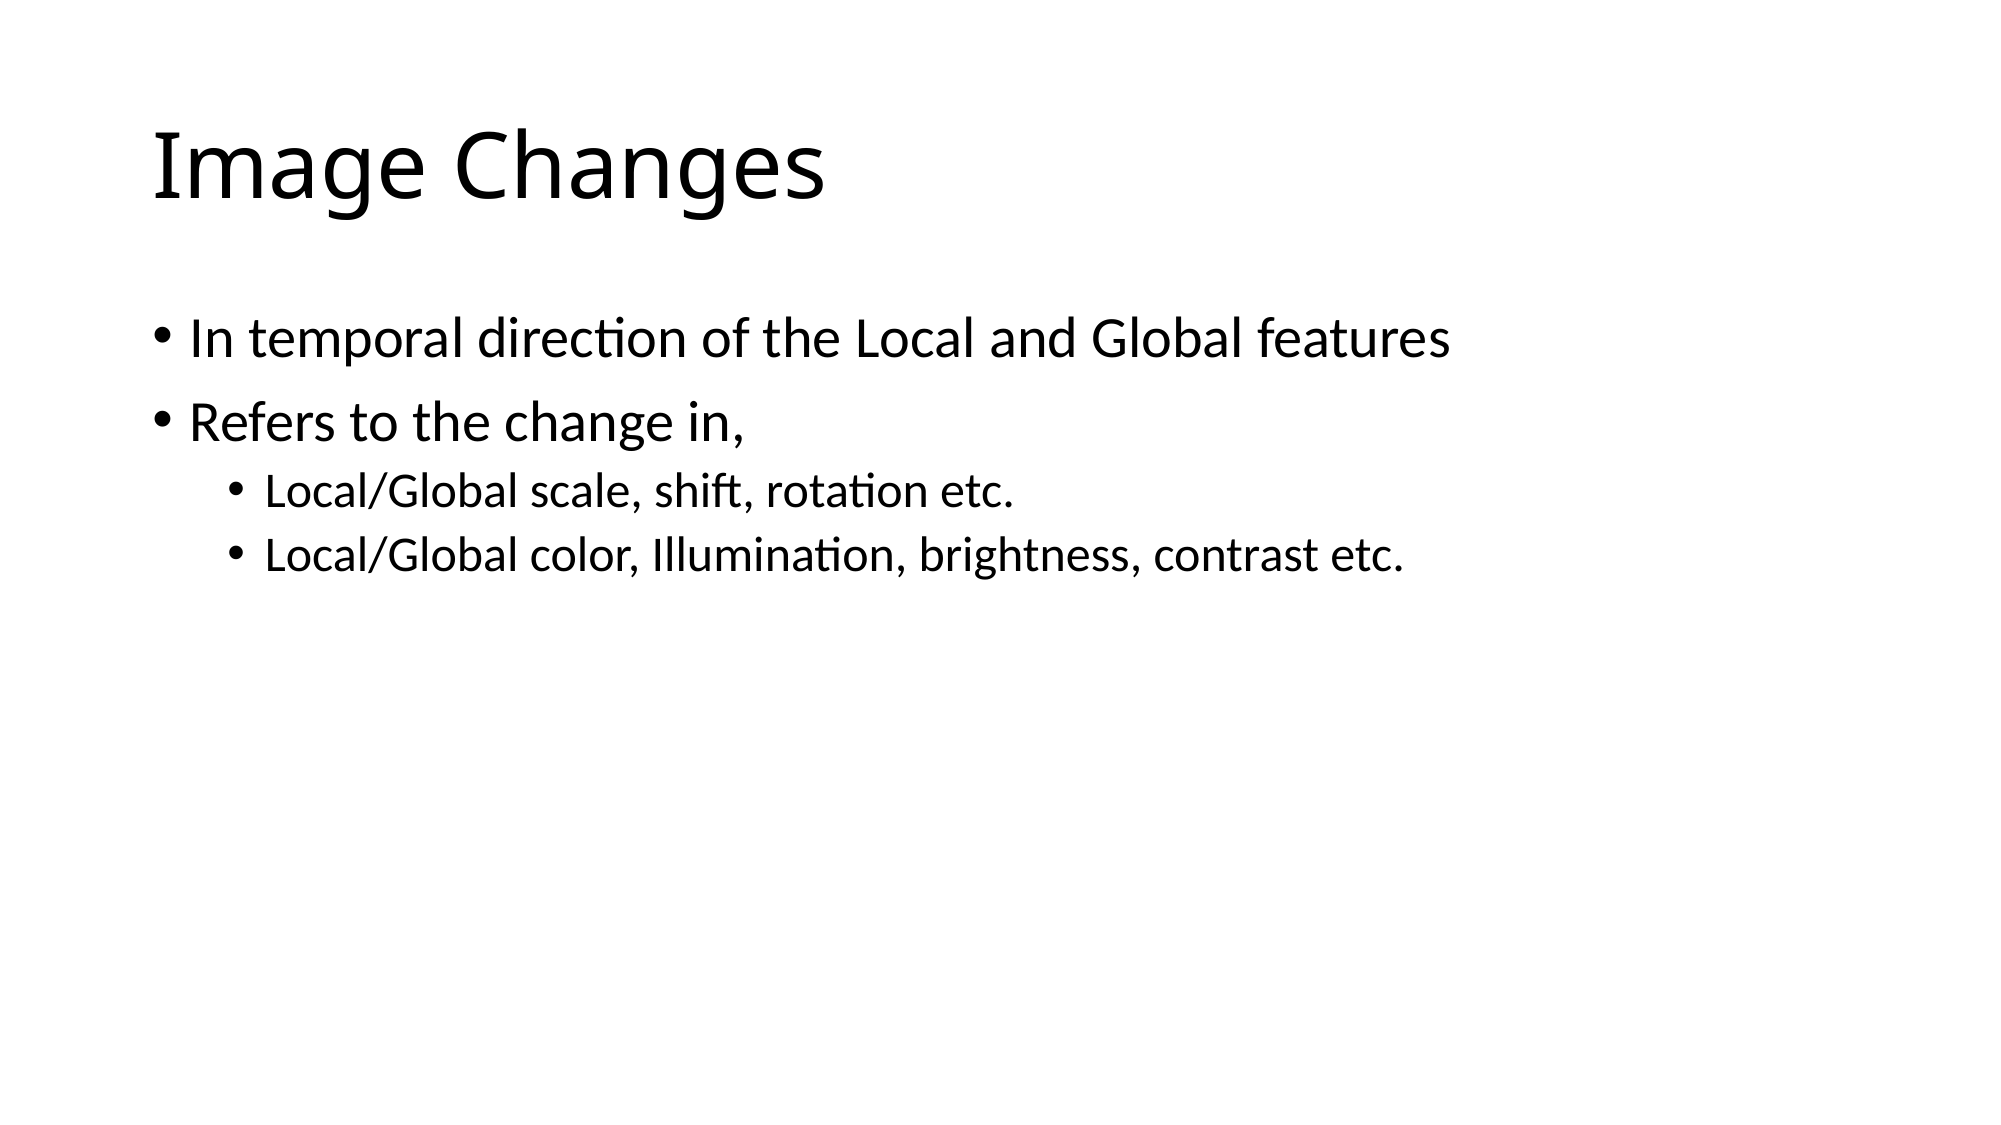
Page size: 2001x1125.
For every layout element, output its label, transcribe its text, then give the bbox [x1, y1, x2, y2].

list In temporal direction of the Local and Global features Refers to the change in, Local/Global scale, shift, rotation etc. Local/Global color, Illumination, brightness, contrast etc. [137, 299, 1863, 1014]
title Image Changes [137, 59, 1863, 278]
